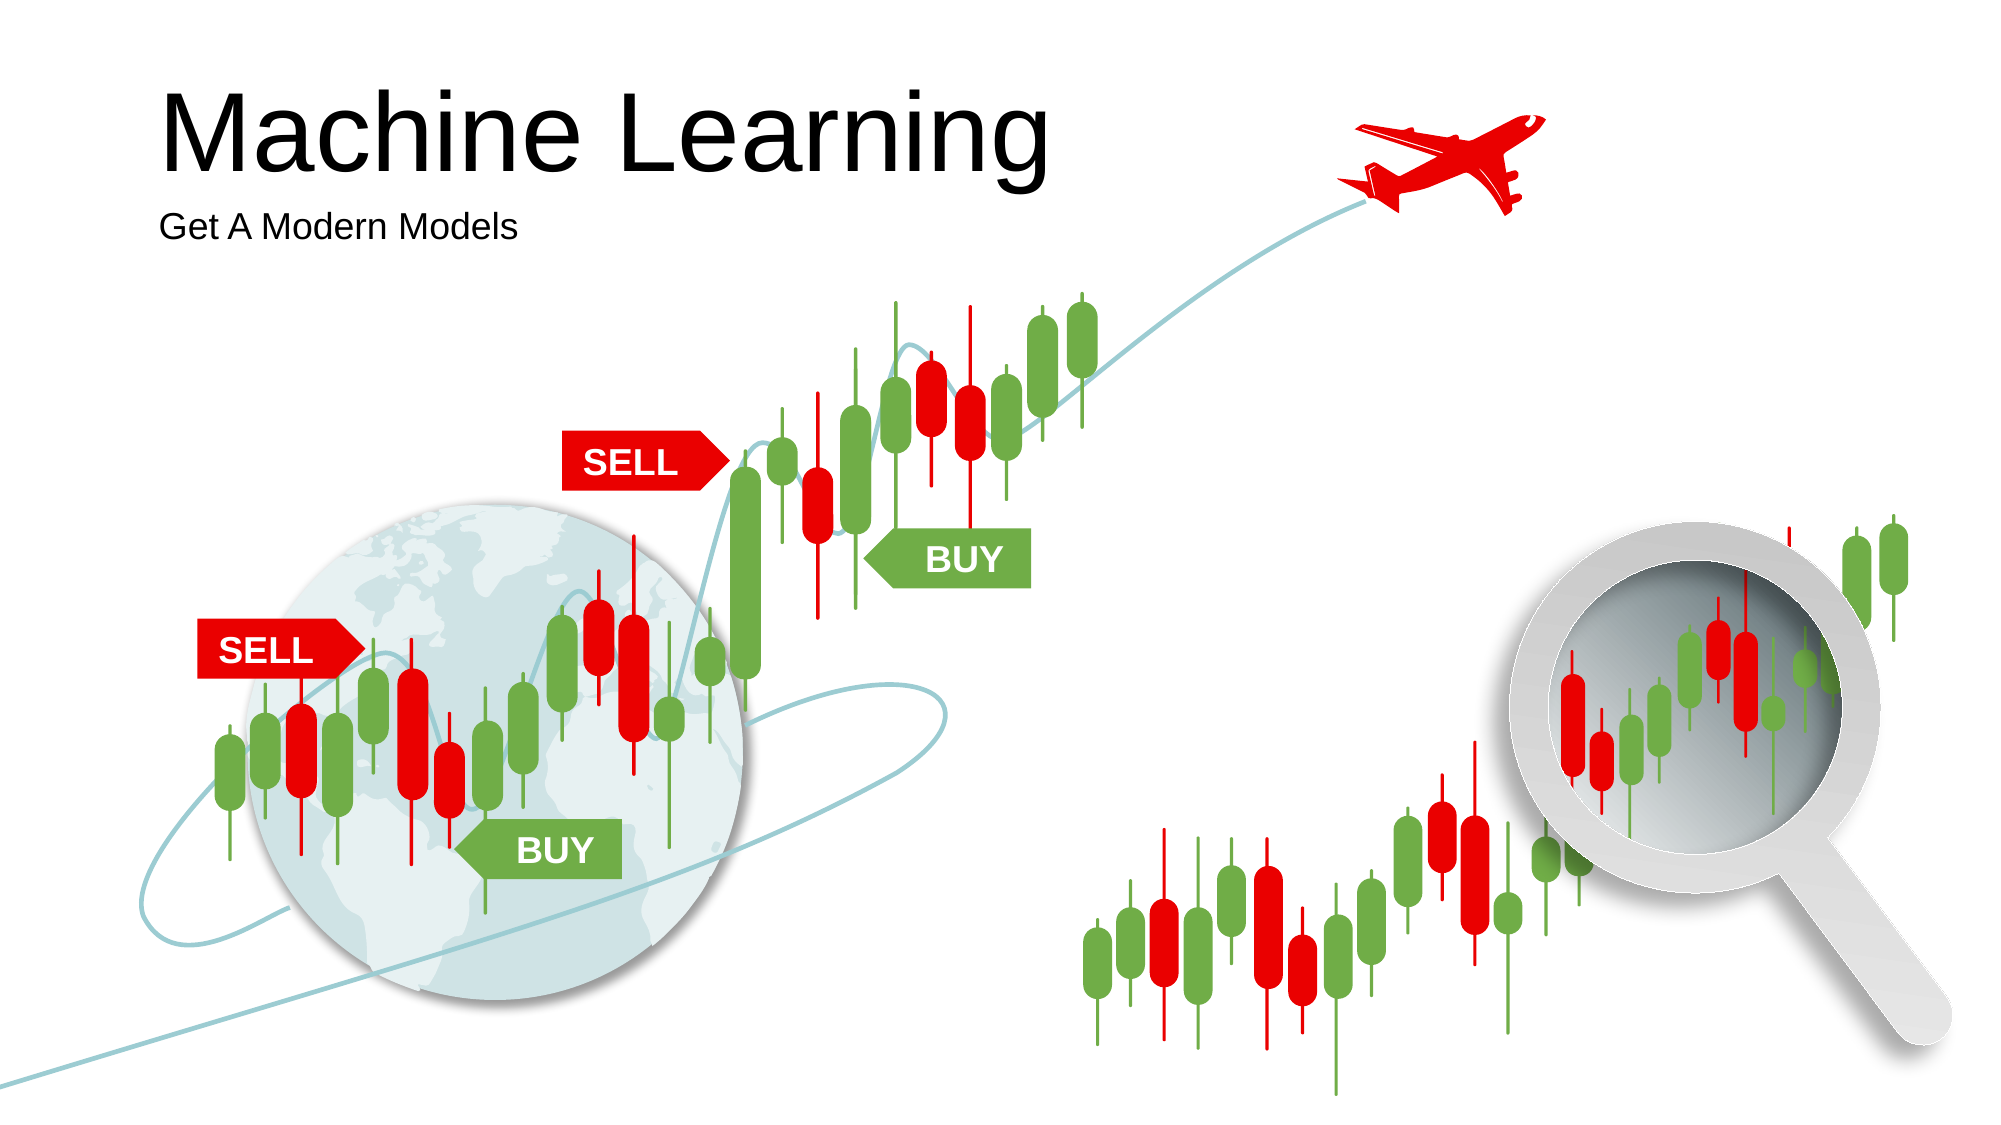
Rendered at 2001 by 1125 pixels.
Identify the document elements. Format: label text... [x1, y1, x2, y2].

text_box Machine Learning [144, 51, 1072, 194]
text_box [562, 430, 731, 491]
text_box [454, 818, 623, 880]
text_box [1336, 115, 1547, 217]
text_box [1083, 513, 1534, 1096]
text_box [246, 915, 743, 1001]
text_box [863, 528, 1032, 589]
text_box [197, 618, 366, 679]
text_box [214, 291, 1098, 915]
text_box [1098, 200, 1367, 378]
text_box [0, 966, 288, 1089]
text_box [140, 781, 246, 947]
text_box Get A Modern Models [144, 194, 1072, 255]
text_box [1534, 498, 1949, 1098]
